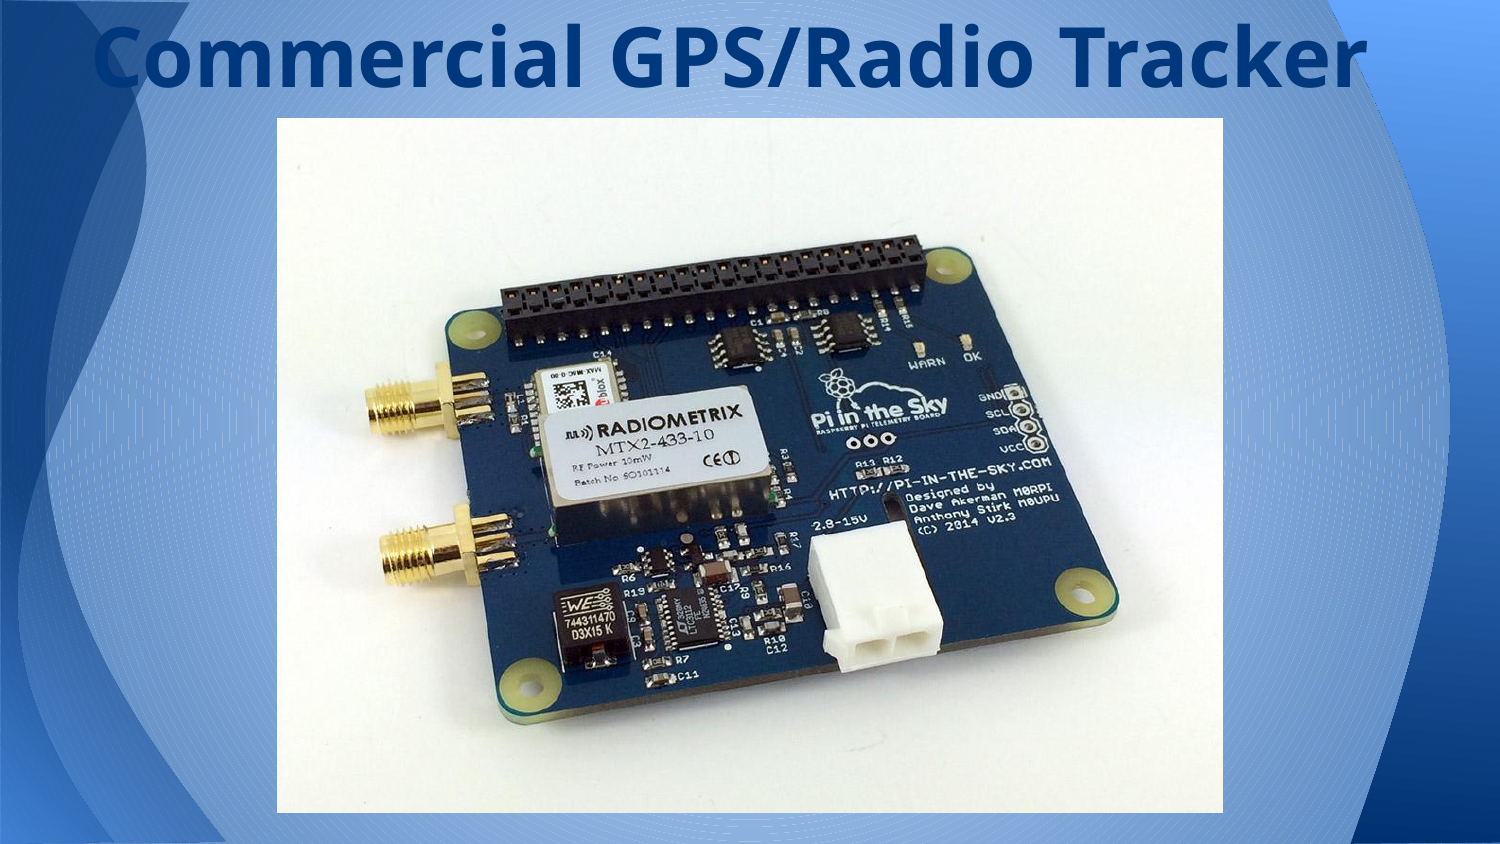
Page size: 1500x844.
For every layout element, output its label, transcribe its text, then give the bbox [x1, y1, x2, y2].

picture [277, 118, 1223, 814]
title Commercial GPS/Radio Tracker [75, 33, 1425, 119]
